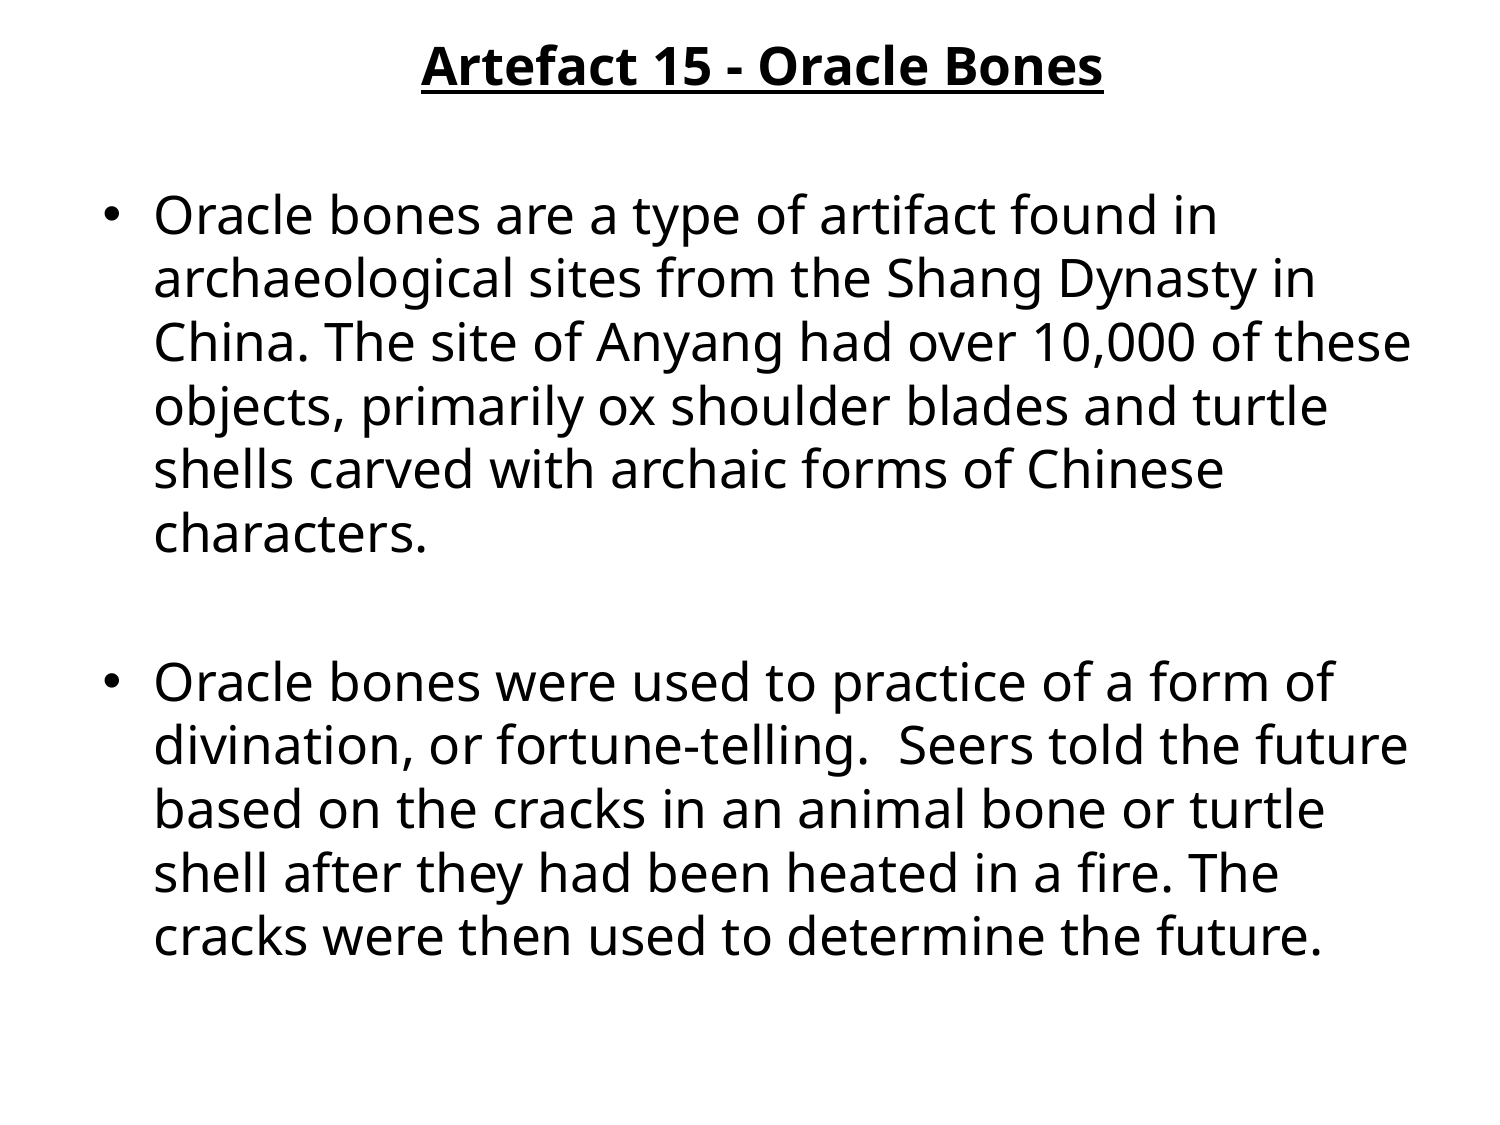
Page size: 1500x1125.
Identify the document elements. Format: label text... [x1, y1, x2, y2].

list Artefact 15 - Oracle Bones Oracle bones are a type of artifact found in archaeological sites from the Shang Dynasty in China. The site of Anyang had over 10,000 of these objects, primarily ox shoulder blades and turtle shells carved with archaic forms of Chinese characters. Oracle bones were used to practice of a form of divination, or fortune-telling. Seers told the future based on the cracks in an animal bone or turtle shell after they had been heated in a fire. The cracks were then used to determine the future. [87, 24, 1438, 1038]
